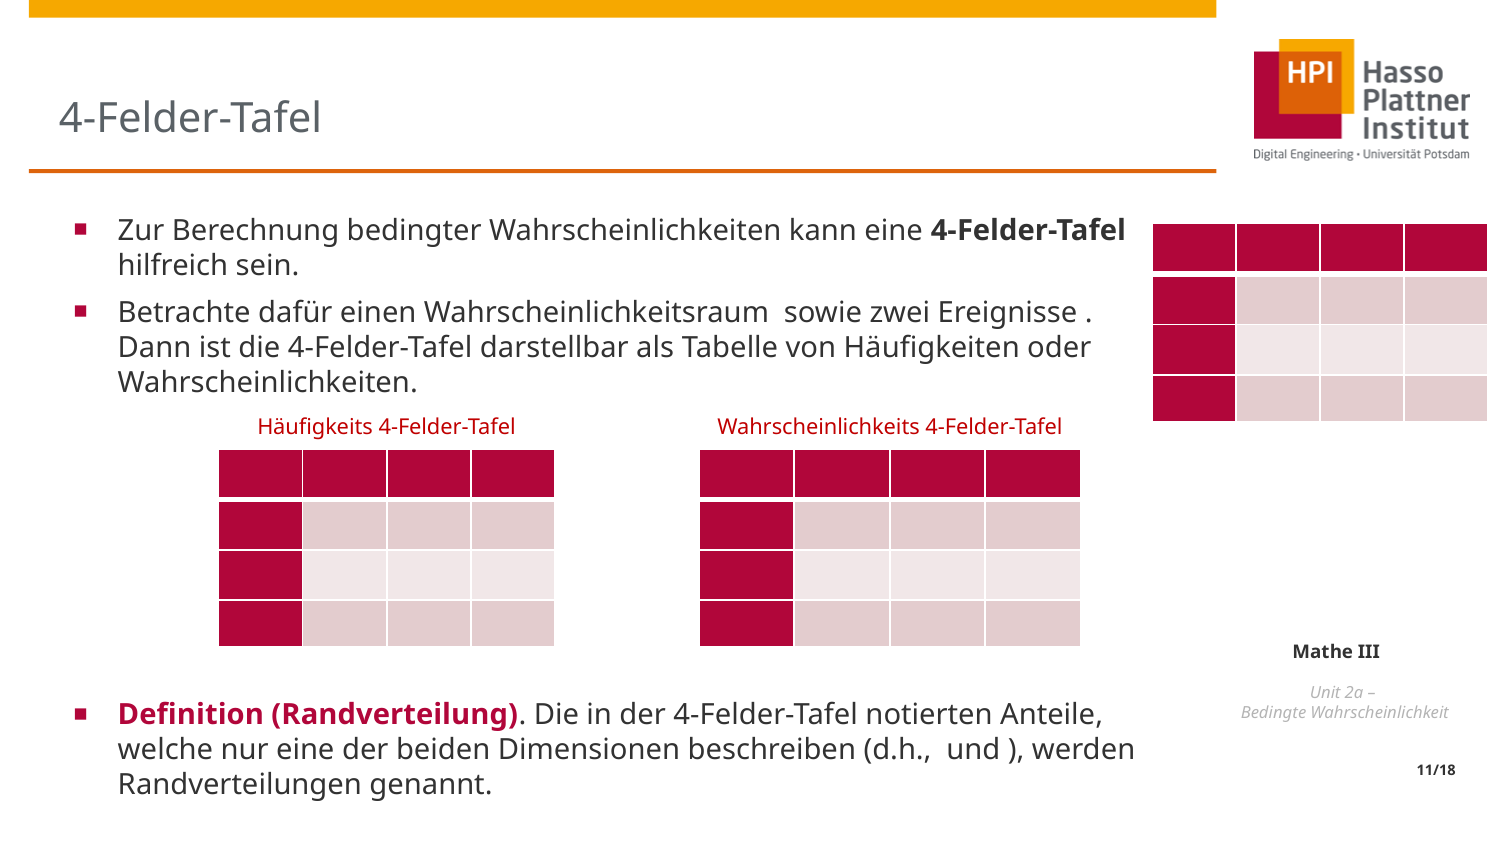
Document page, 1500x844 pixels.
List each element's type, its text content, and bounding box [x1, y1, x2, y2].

title 4-Felder-Tafel [58, 17, 1187, 170]
text_box Häufigkeits 4-Felder-Tafel [193, 401, 580, 449]
picture [1254, 39, 1470, 161]
text_box Wahrscheinlichkeits 4-Felder-Tafel [697, 401, 1084, 449]
